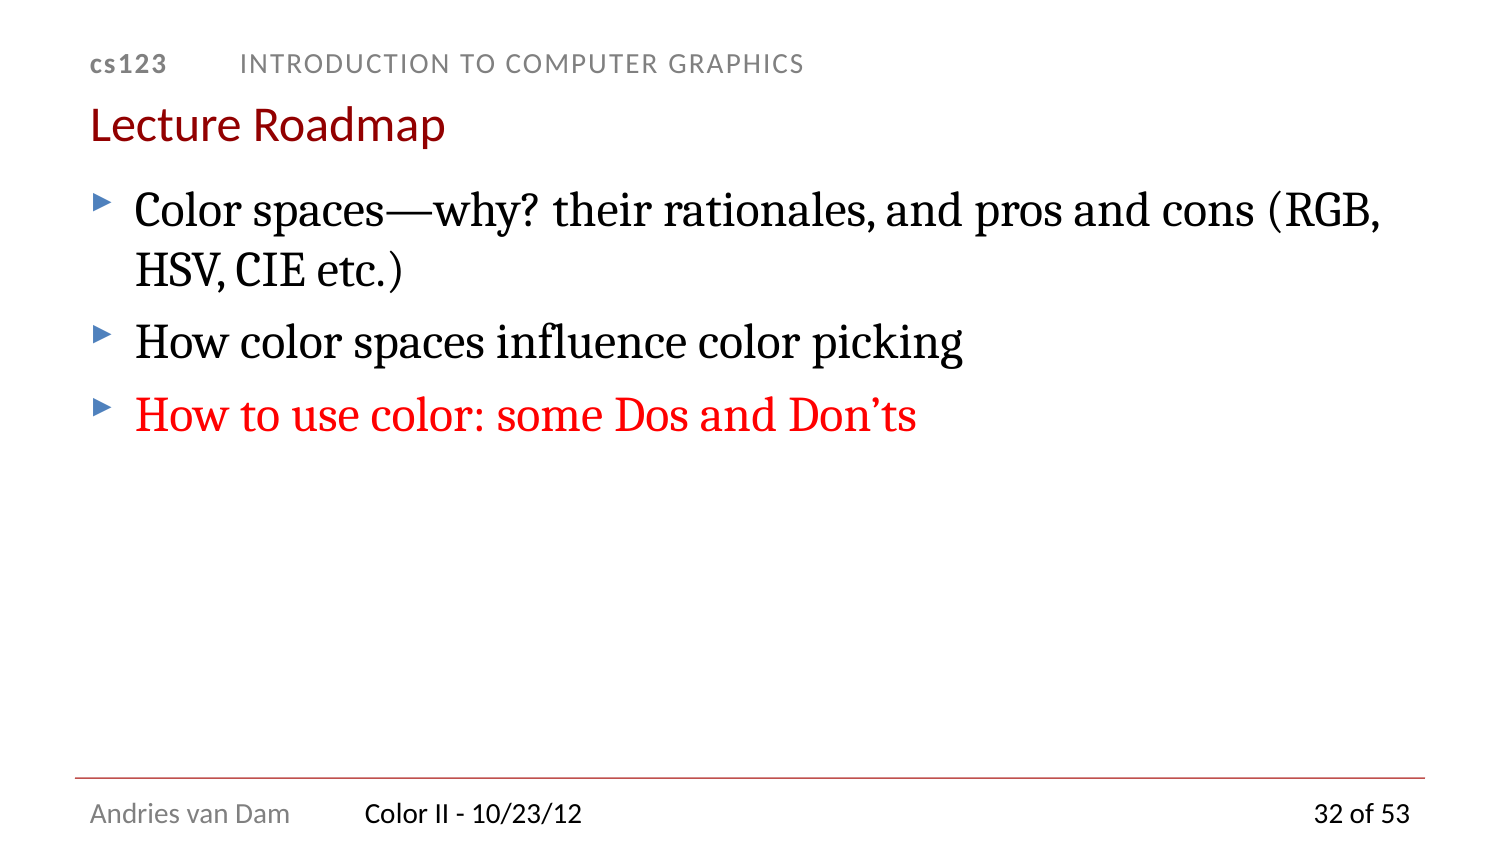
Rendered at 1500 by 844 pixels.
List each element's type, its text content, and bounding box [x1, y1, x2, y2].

slide_number 32 of 53 [1224, 787, 1425, 827]
title Lecture Roadmap [75, 84, 1425, 160]
list Color spaces—why? their rationales, and pros and cons (RGB, HSV, CIE etc.) How color spaces influence color picking How to use color: some Dos and Don’ts [75, 168, 1425, 769]
footer Color II - 10/23/12 [350, 787, 1213, 827]
